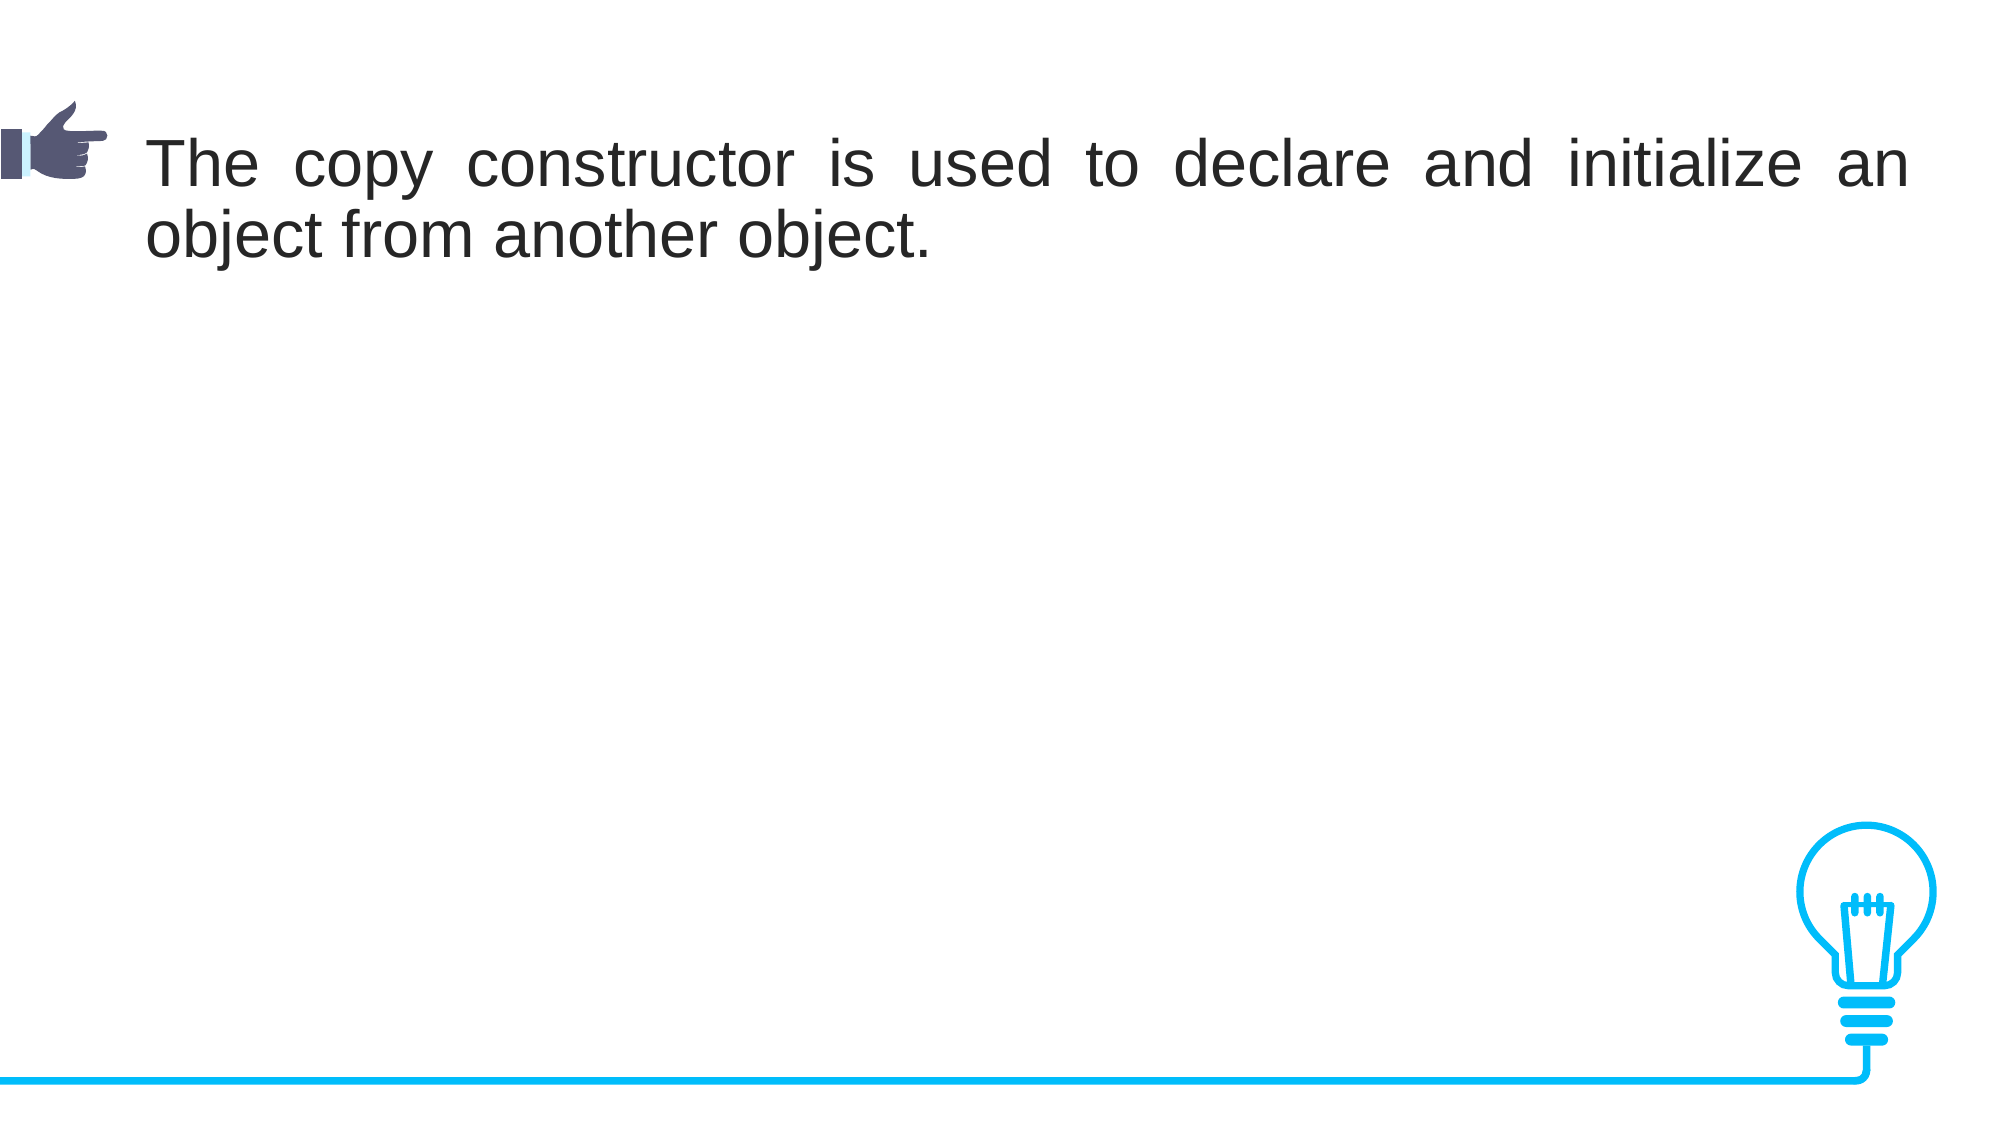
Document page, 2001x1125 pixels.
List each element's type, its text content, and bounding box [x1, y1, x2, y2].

list The copy constructor is used to declare and initialize an object from another object. [130, 46, 1927, 355]
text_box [0, 100, 108, 179]
